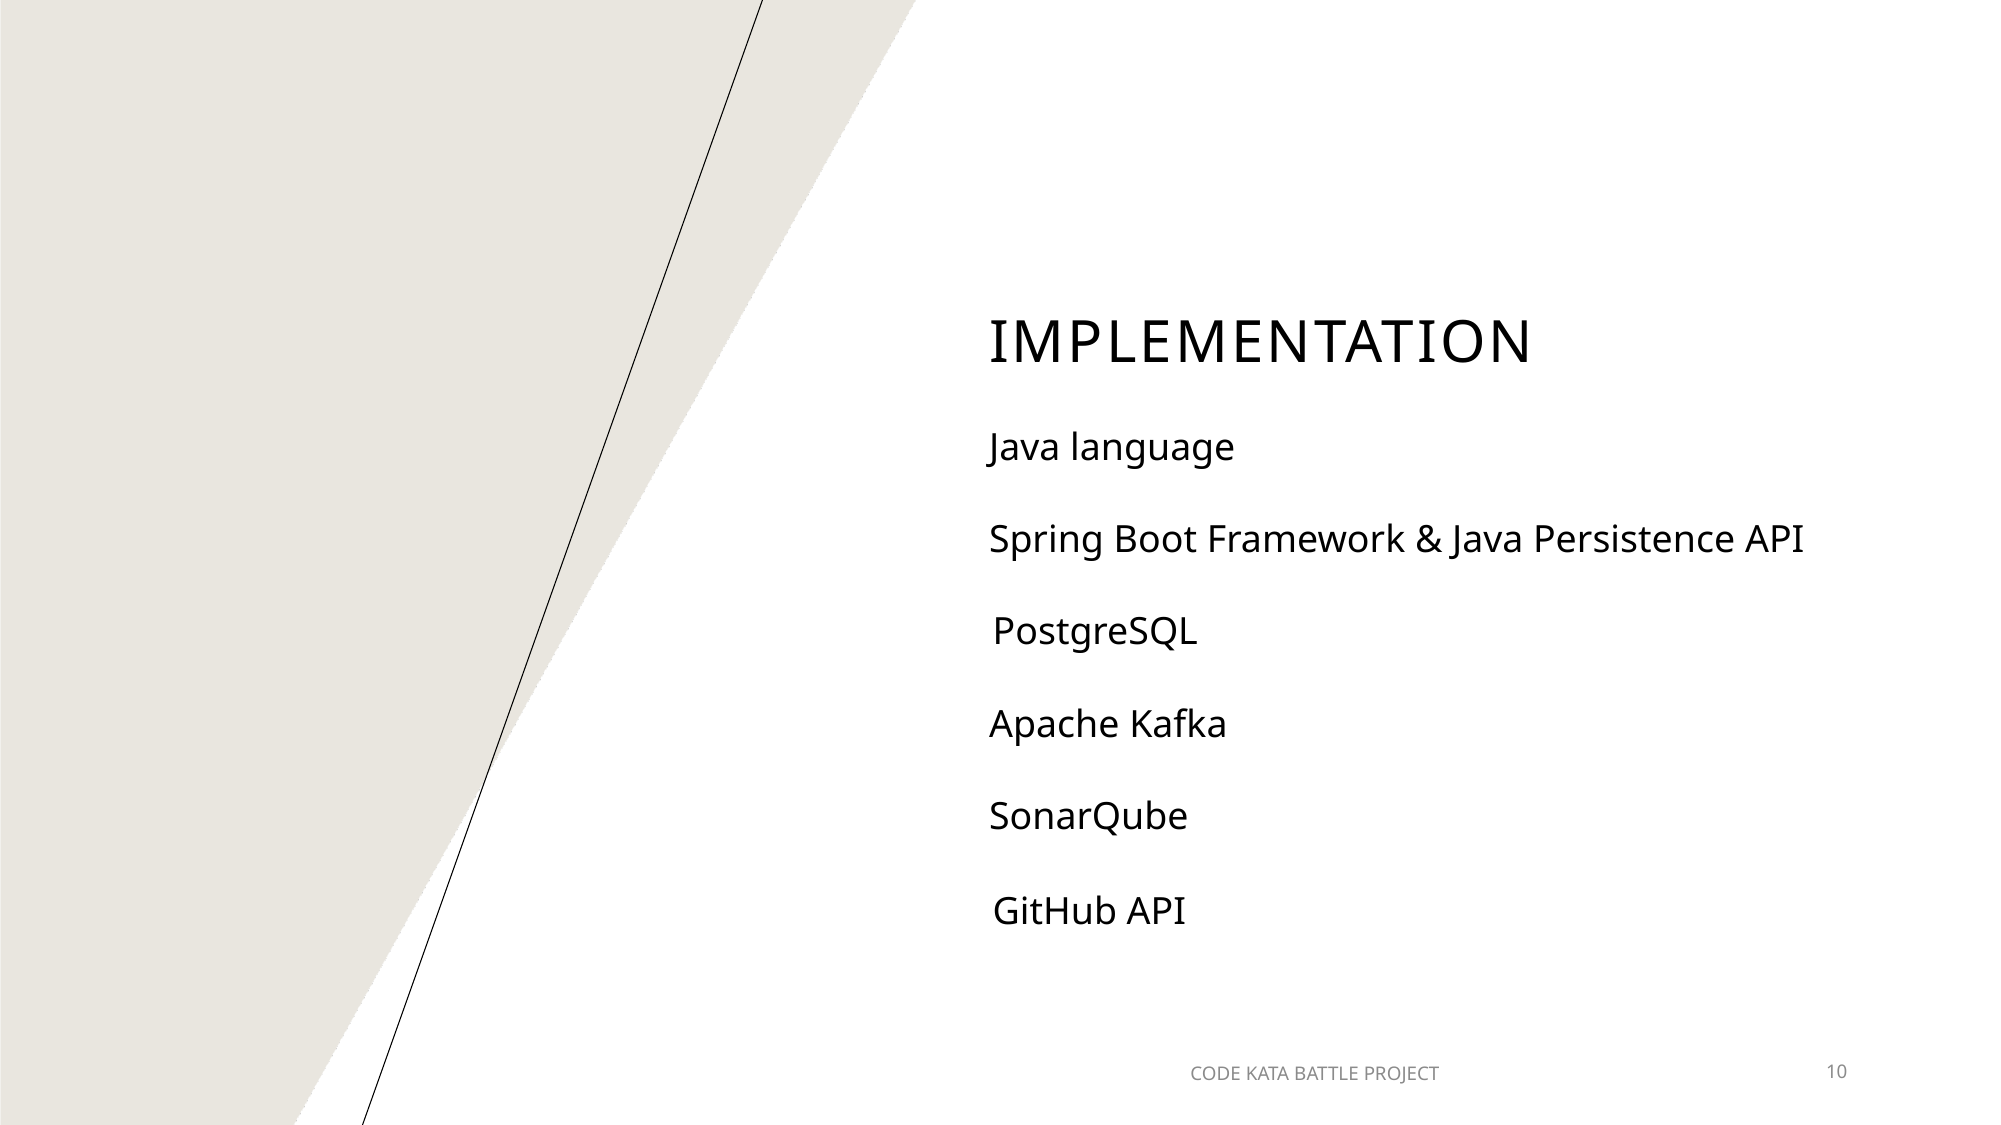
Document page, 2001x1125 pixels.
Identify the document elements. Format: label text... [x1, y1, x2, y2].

text_box SonarQube [974, 693, 2000, 846]
slide_number 10 [1584, 1042, 1863, 1103]
picture [364, 0, 916, 1125]
text_box GitHub API [977, 788, 2000, 940]
title IMPLEMENTATION [974, 68, 2000, 324]
subtitle Java language [974, 324, 2000, 450]
text_box PostgreSQL [977, 542, 2000, 661]
picture [0, 0, 761, 1125]
footer CODE KATA BATTLE PROJECT [1106, 1042, 1524, 1103]
text_box Spring Boot Framework & Java Persistence API [974, 450, 2000, 569]
text_box Apache Kafka [974, 601, 2000, 693]
